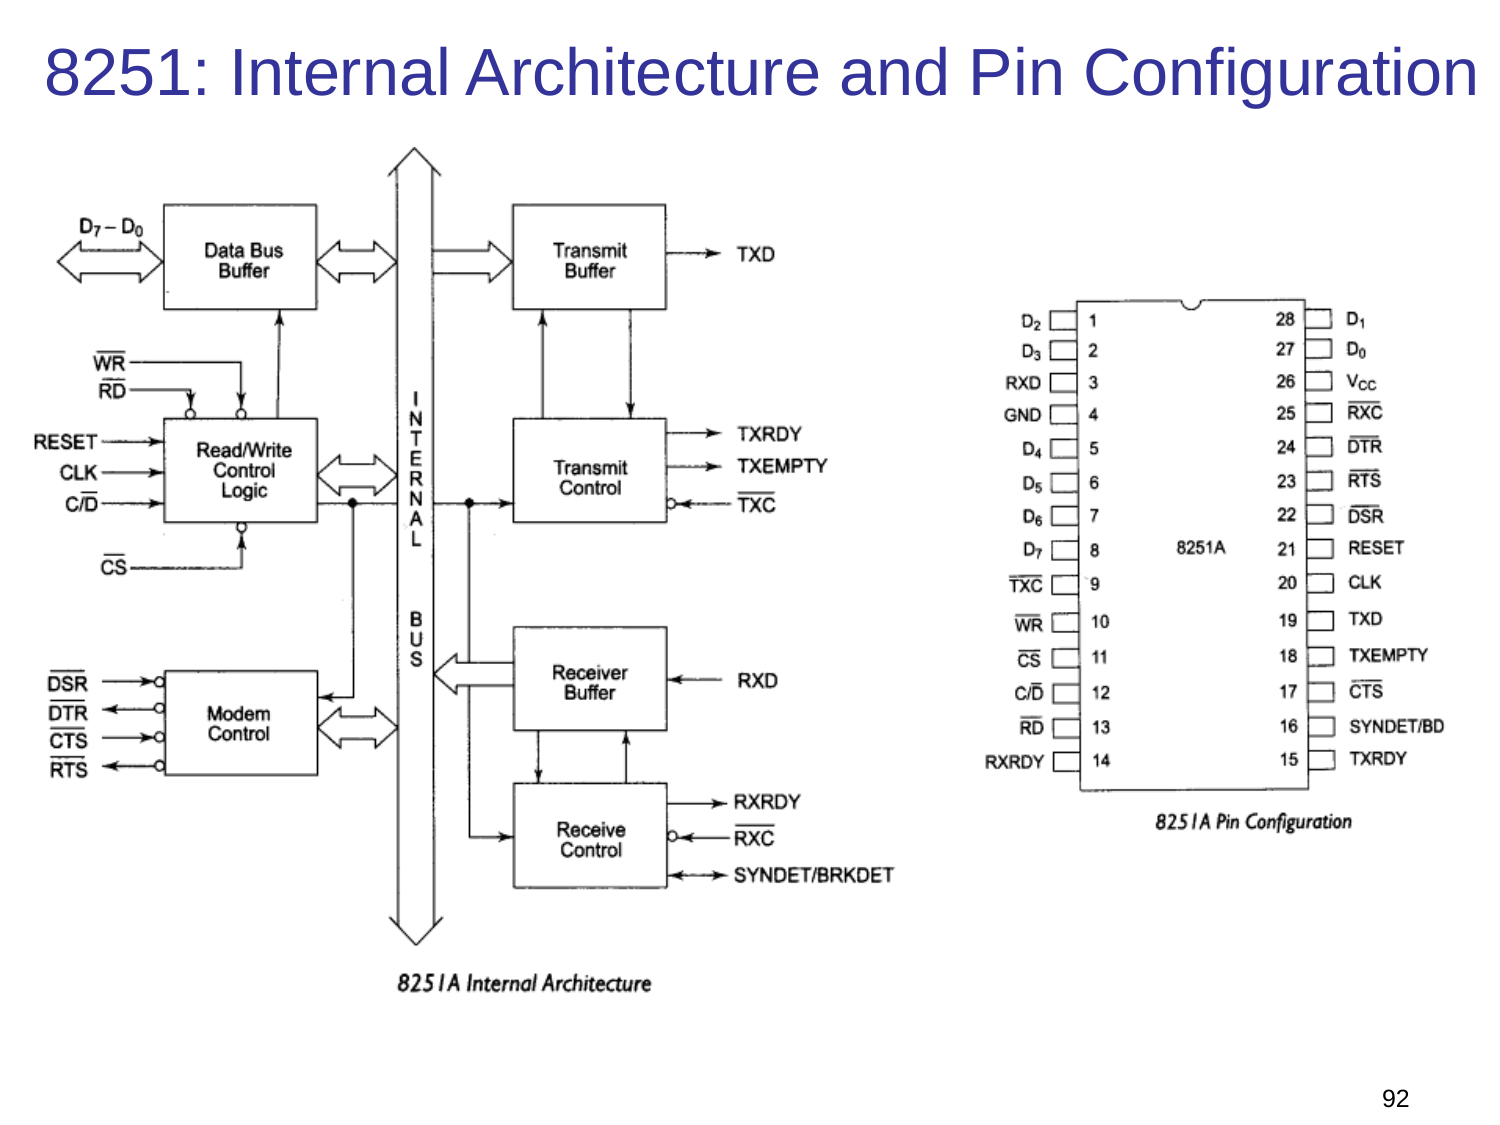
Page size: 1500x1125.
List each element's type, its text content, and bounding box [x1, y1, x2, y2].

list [974, 287, 1451, 838]
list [24, 124, 904, 1013]
slide_number 92 [1074, 1074, 1426, 1103]
title 8251: Internal Architecture and Pin Configuration [24, 12, 1500, 126]
